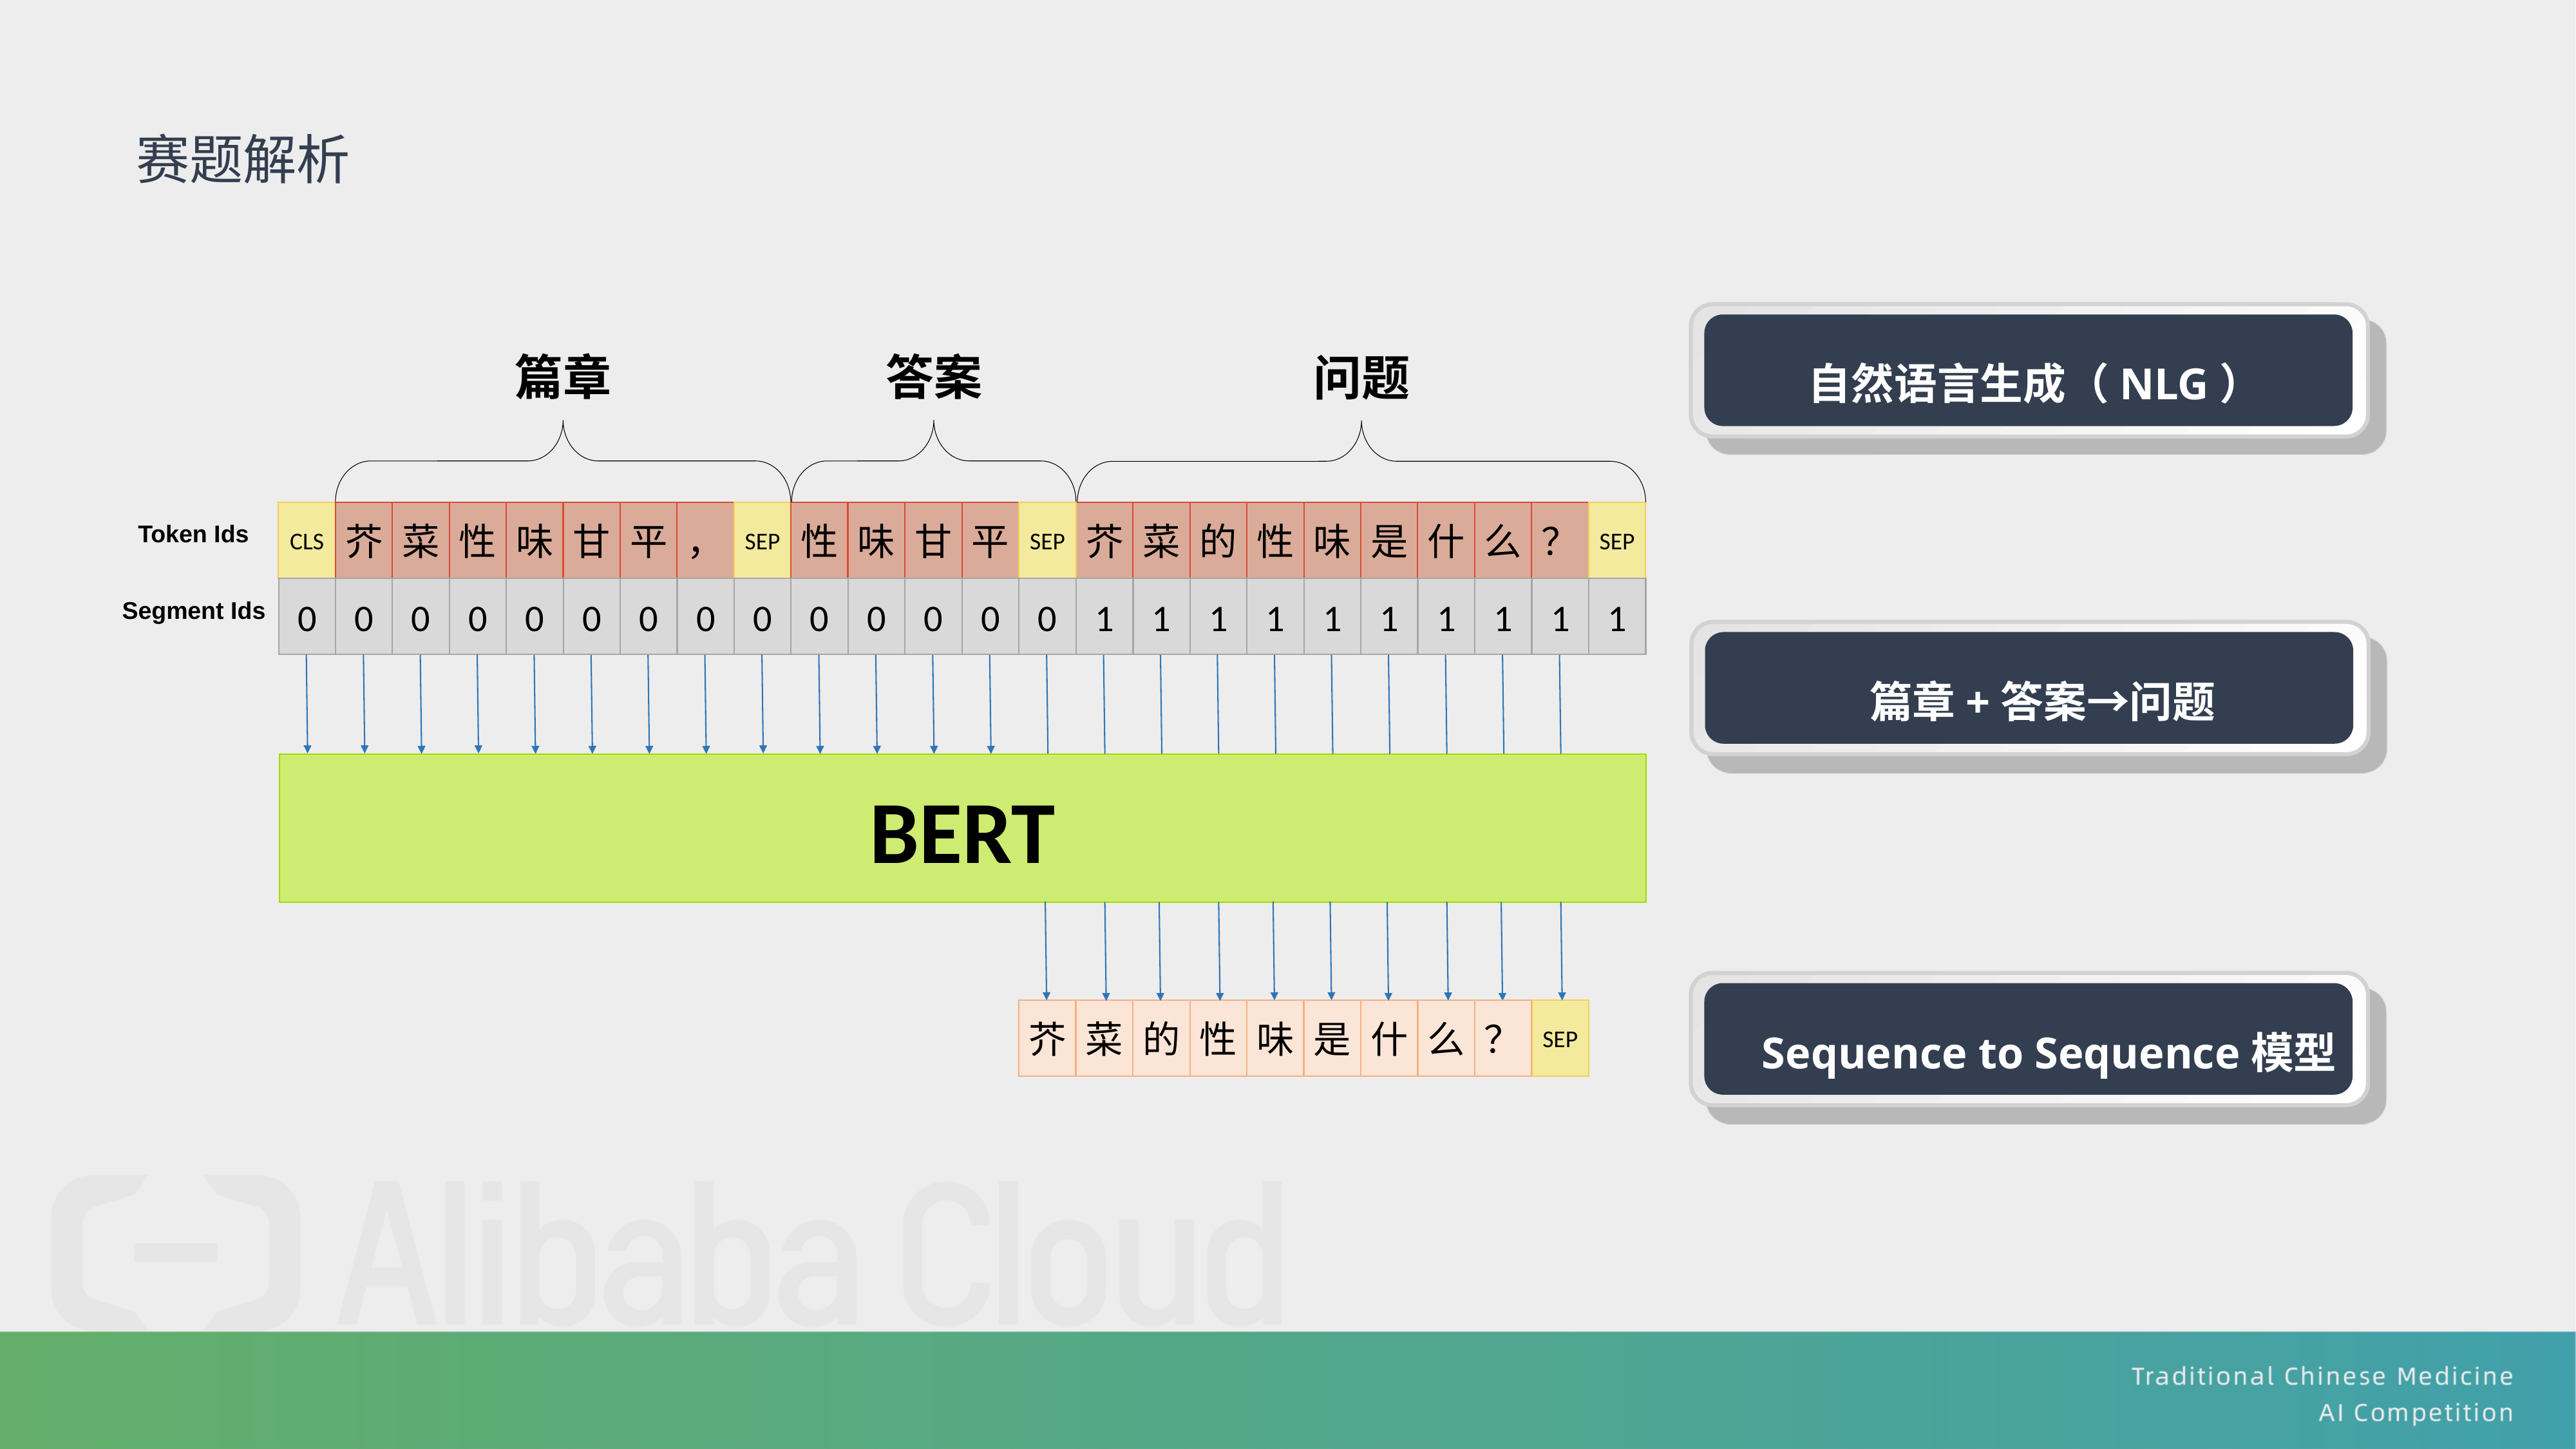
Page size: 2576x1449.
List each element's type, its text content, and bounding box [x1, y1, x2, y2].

text_box 赛题解析 [126, 84, 724, 200]
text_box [1690, 972, 2368, 1106]
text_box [1690, 304, 2368, 437]
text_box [1691, 621, 2369, 755]
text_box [112, 342, 1646, 1077]
picture [0, 0, 2576, 1449]
